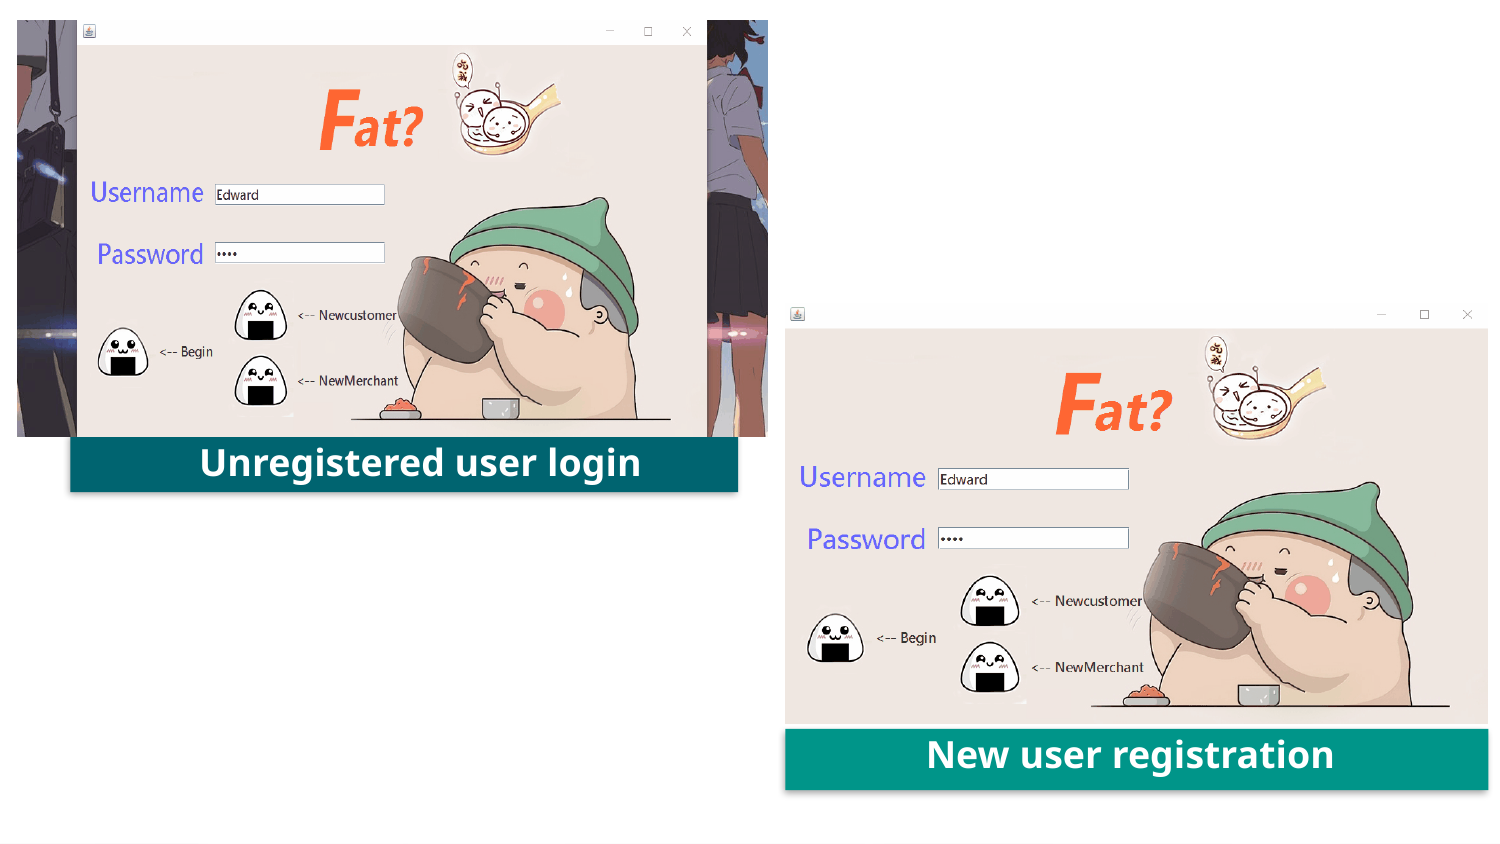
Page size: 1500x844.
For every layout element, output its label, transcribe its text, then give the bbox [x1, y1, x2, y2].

text_box [785, 730, 1489, 791]
picture [785, 303, 1488, 724]
text_box Unregistered user login [199, 445, 586, 477]
text_box New user registration [925, 738, 1383, 770]
text_box [70, 445, 739, 493]
picture [17, 19, 768, 437]
